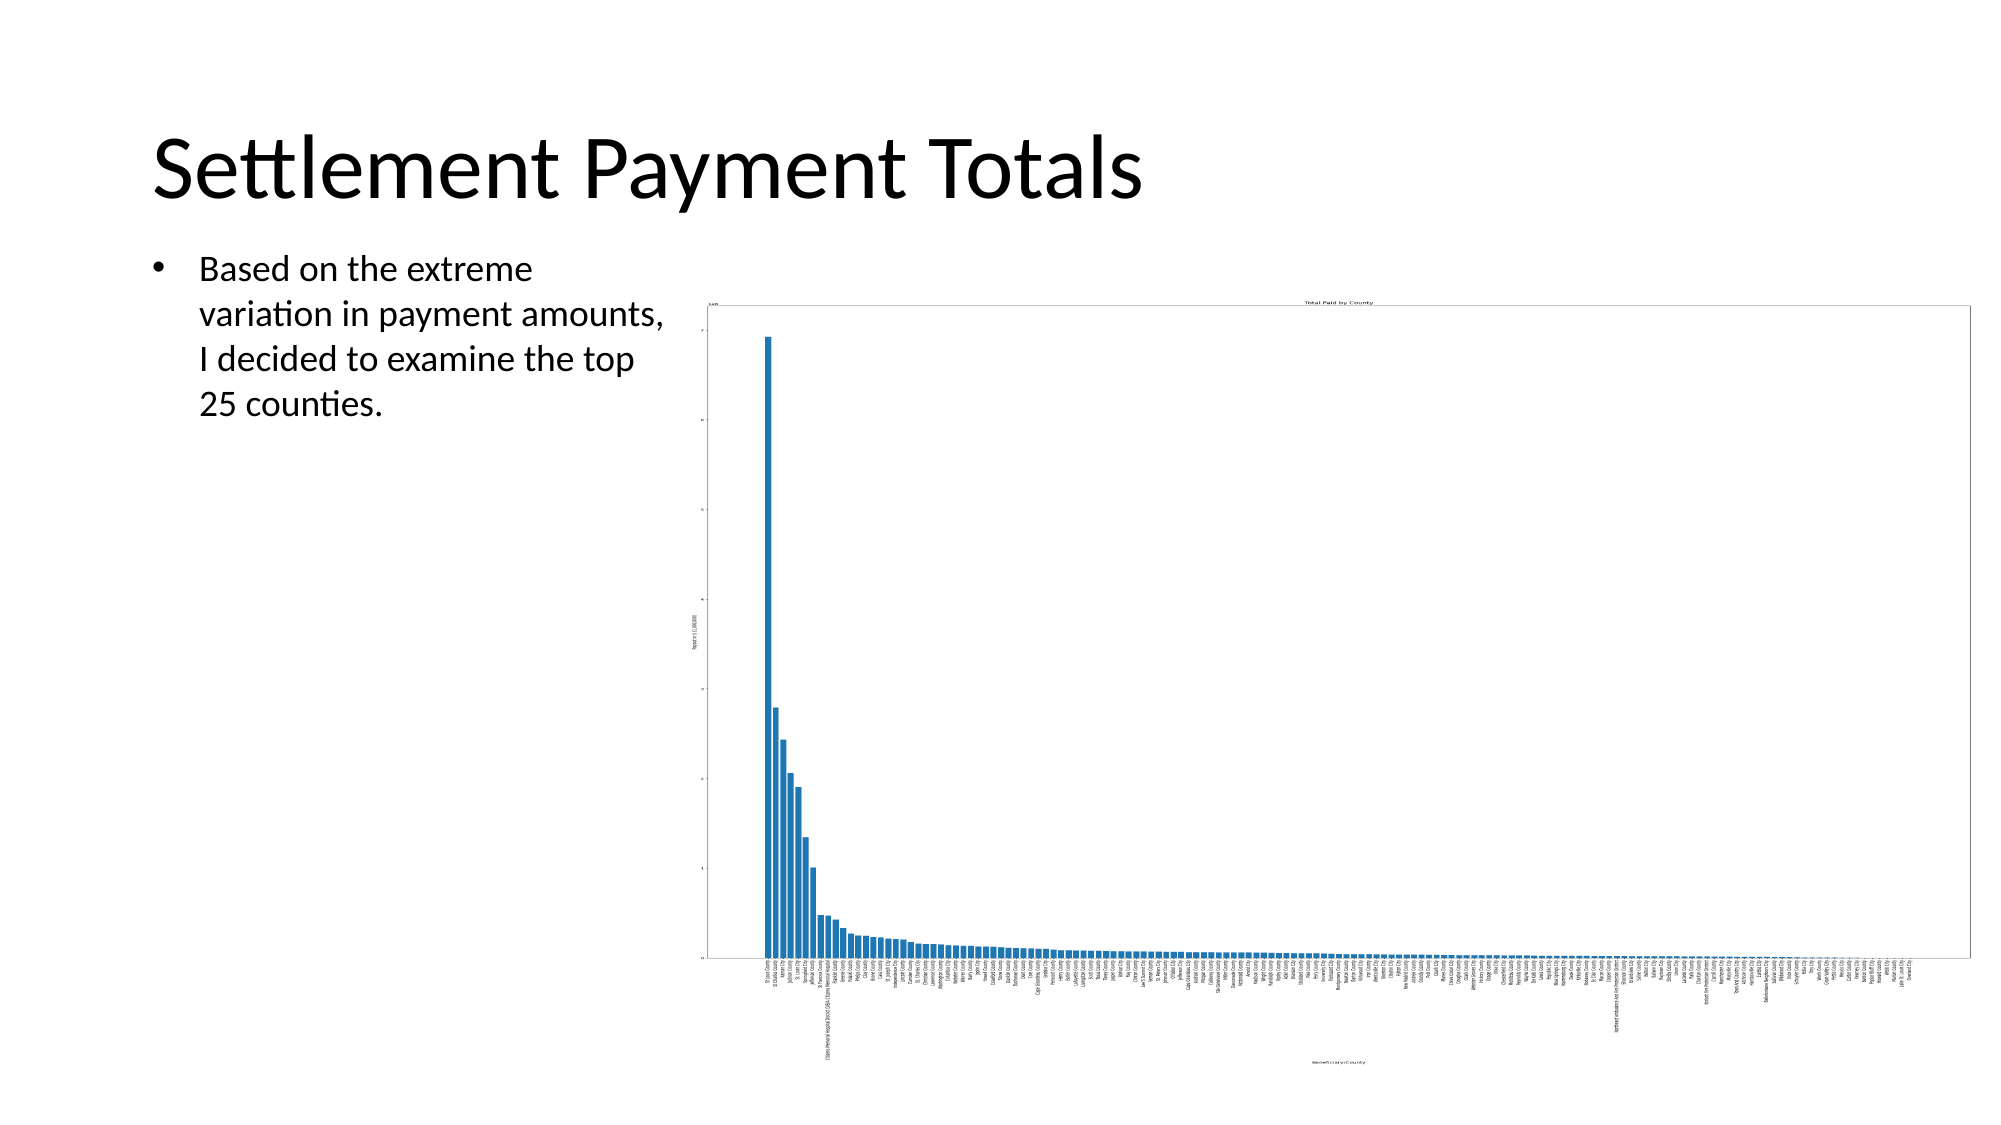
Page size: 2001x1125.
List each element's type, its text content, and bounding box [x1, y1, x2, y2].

title Settlement Payment Totals [137, 59, 1863, 278]
text_box Based on the extreme variation in payment amounts, I decided to examine the top 25 counties. [137, 236, 689, 432]
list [688, 298, 1974, 1066]
